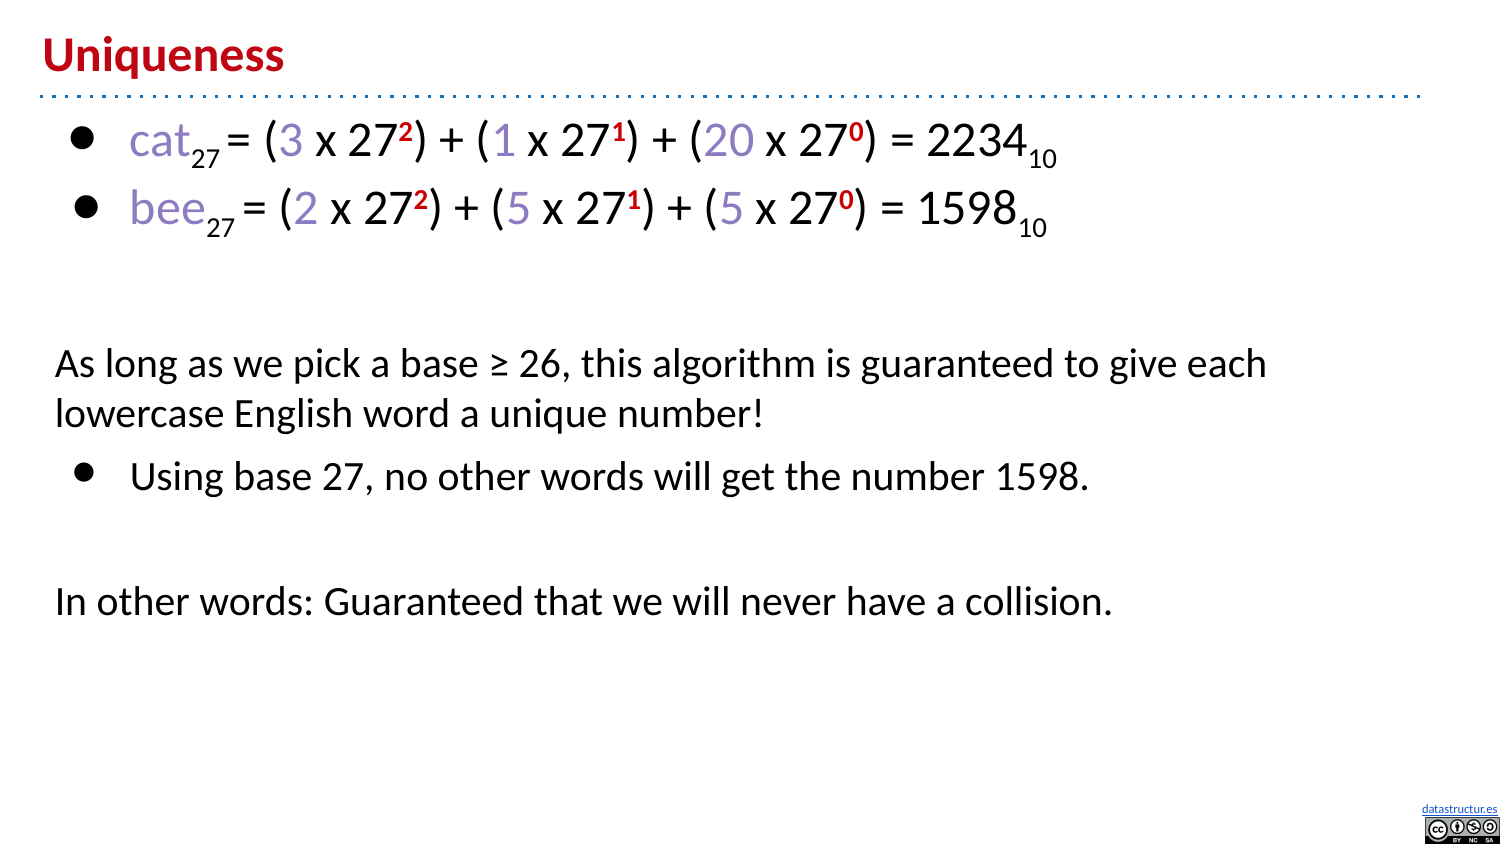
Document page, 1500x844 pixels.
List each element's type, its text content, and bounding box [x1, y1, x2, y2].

picture [1425, 817, 1500, 844]
list cat27 = (3 x 272) + (1 x 271) + (20 x 270) = 223410 bee27 = (2 x 272) + (5 x 271) + (5 x 270) = 159810 As long as we pick a base ≥ 26, this algorithm is guaranteed to give each lowercase English word a unique number! Using base 27, no other words will get the number 1598. In other words: Guaranteed that we will never have a collision. [39, 91, 1425, 773]
title Uniqueness [27, 15, 1378, 97]
